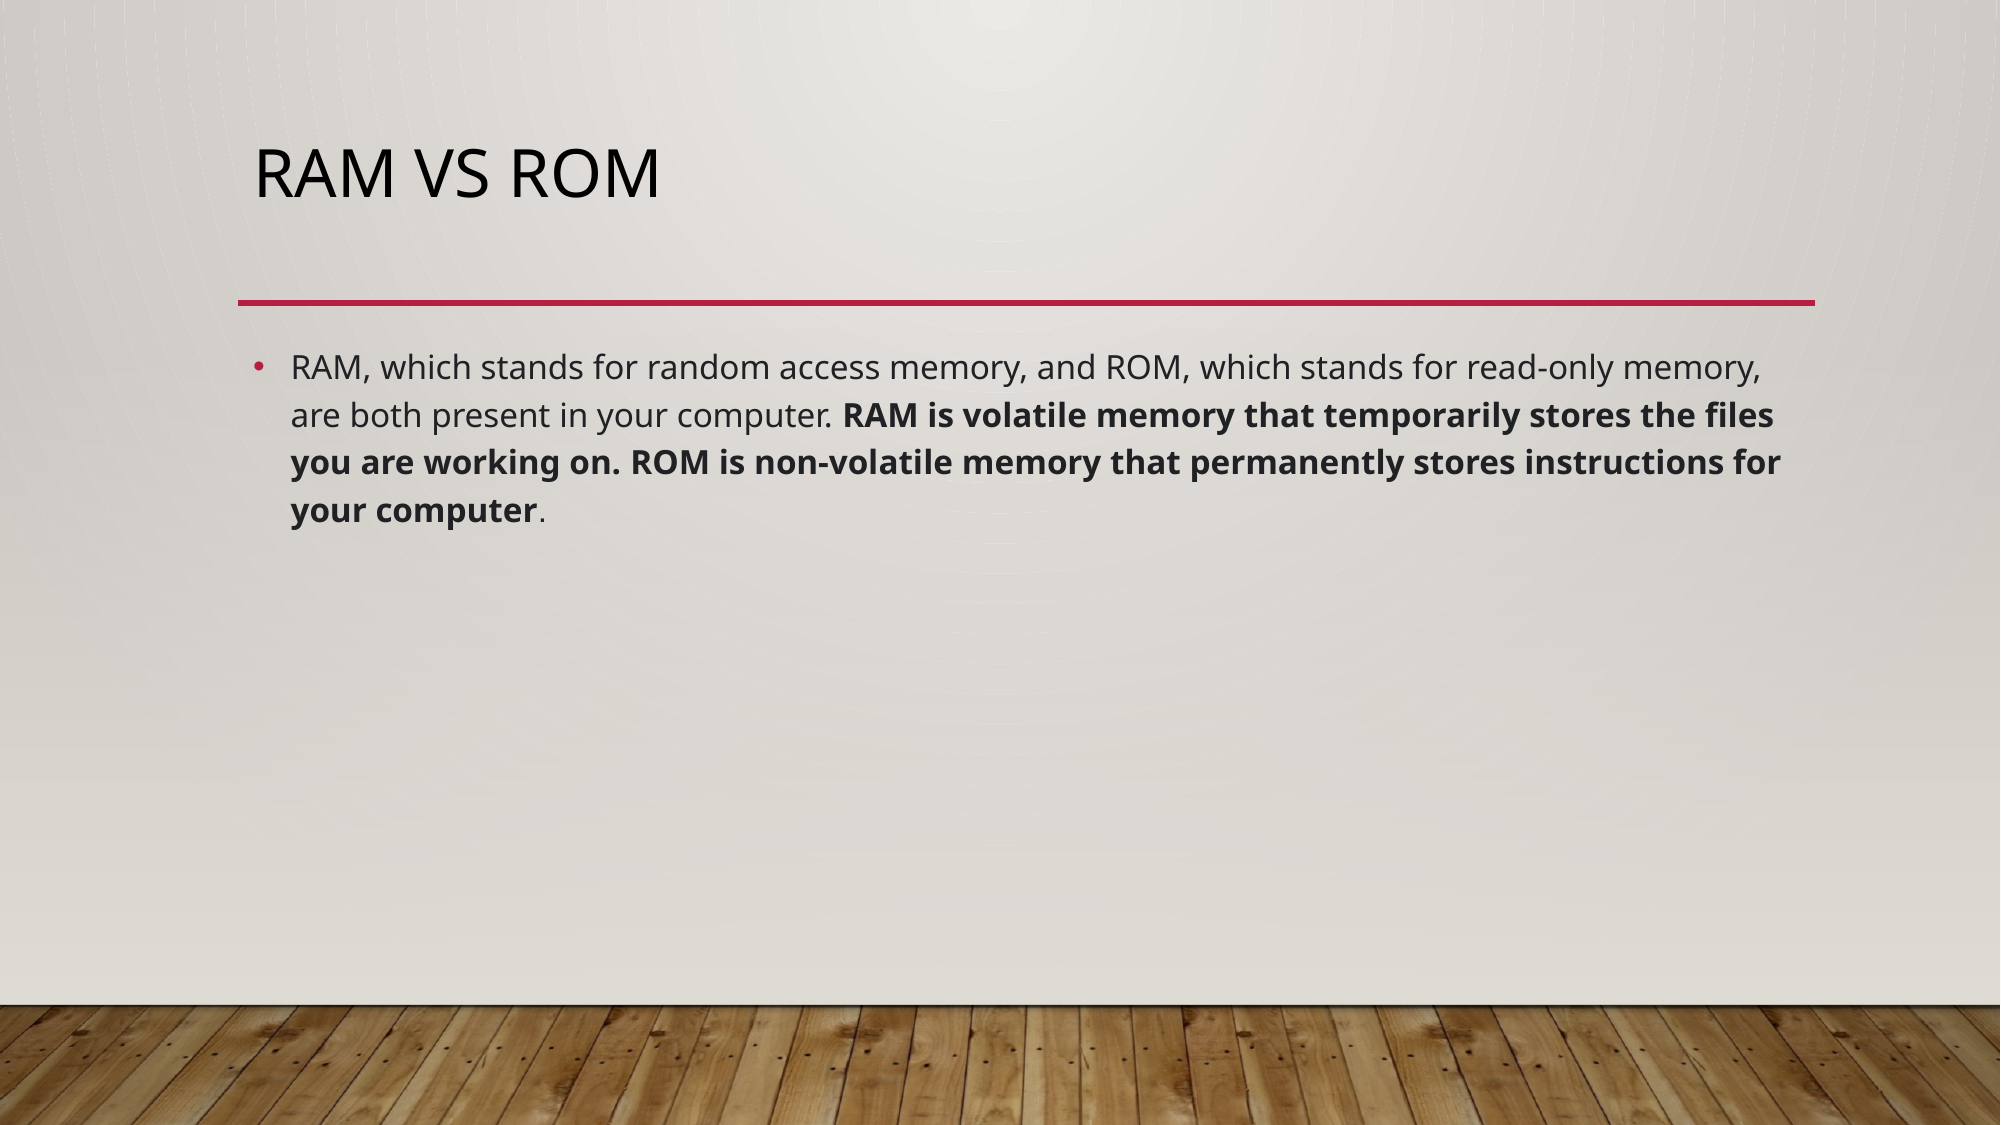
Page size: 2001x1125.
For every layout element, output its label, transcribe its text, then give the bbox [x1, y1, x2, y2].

list RAM, which stands for random access memory, and ROM, which stands for read-only memory, are both present in your computer. RAM is volatile memory that temporarily stores the files you are working on. ROM is non-volatile memory that permanently stores instructions for your computer. [238, 330, 1814, 897]
title RAM VS ROM [238, 131, 1814, 305]
picture [0, 1005, 2000, 1125]
